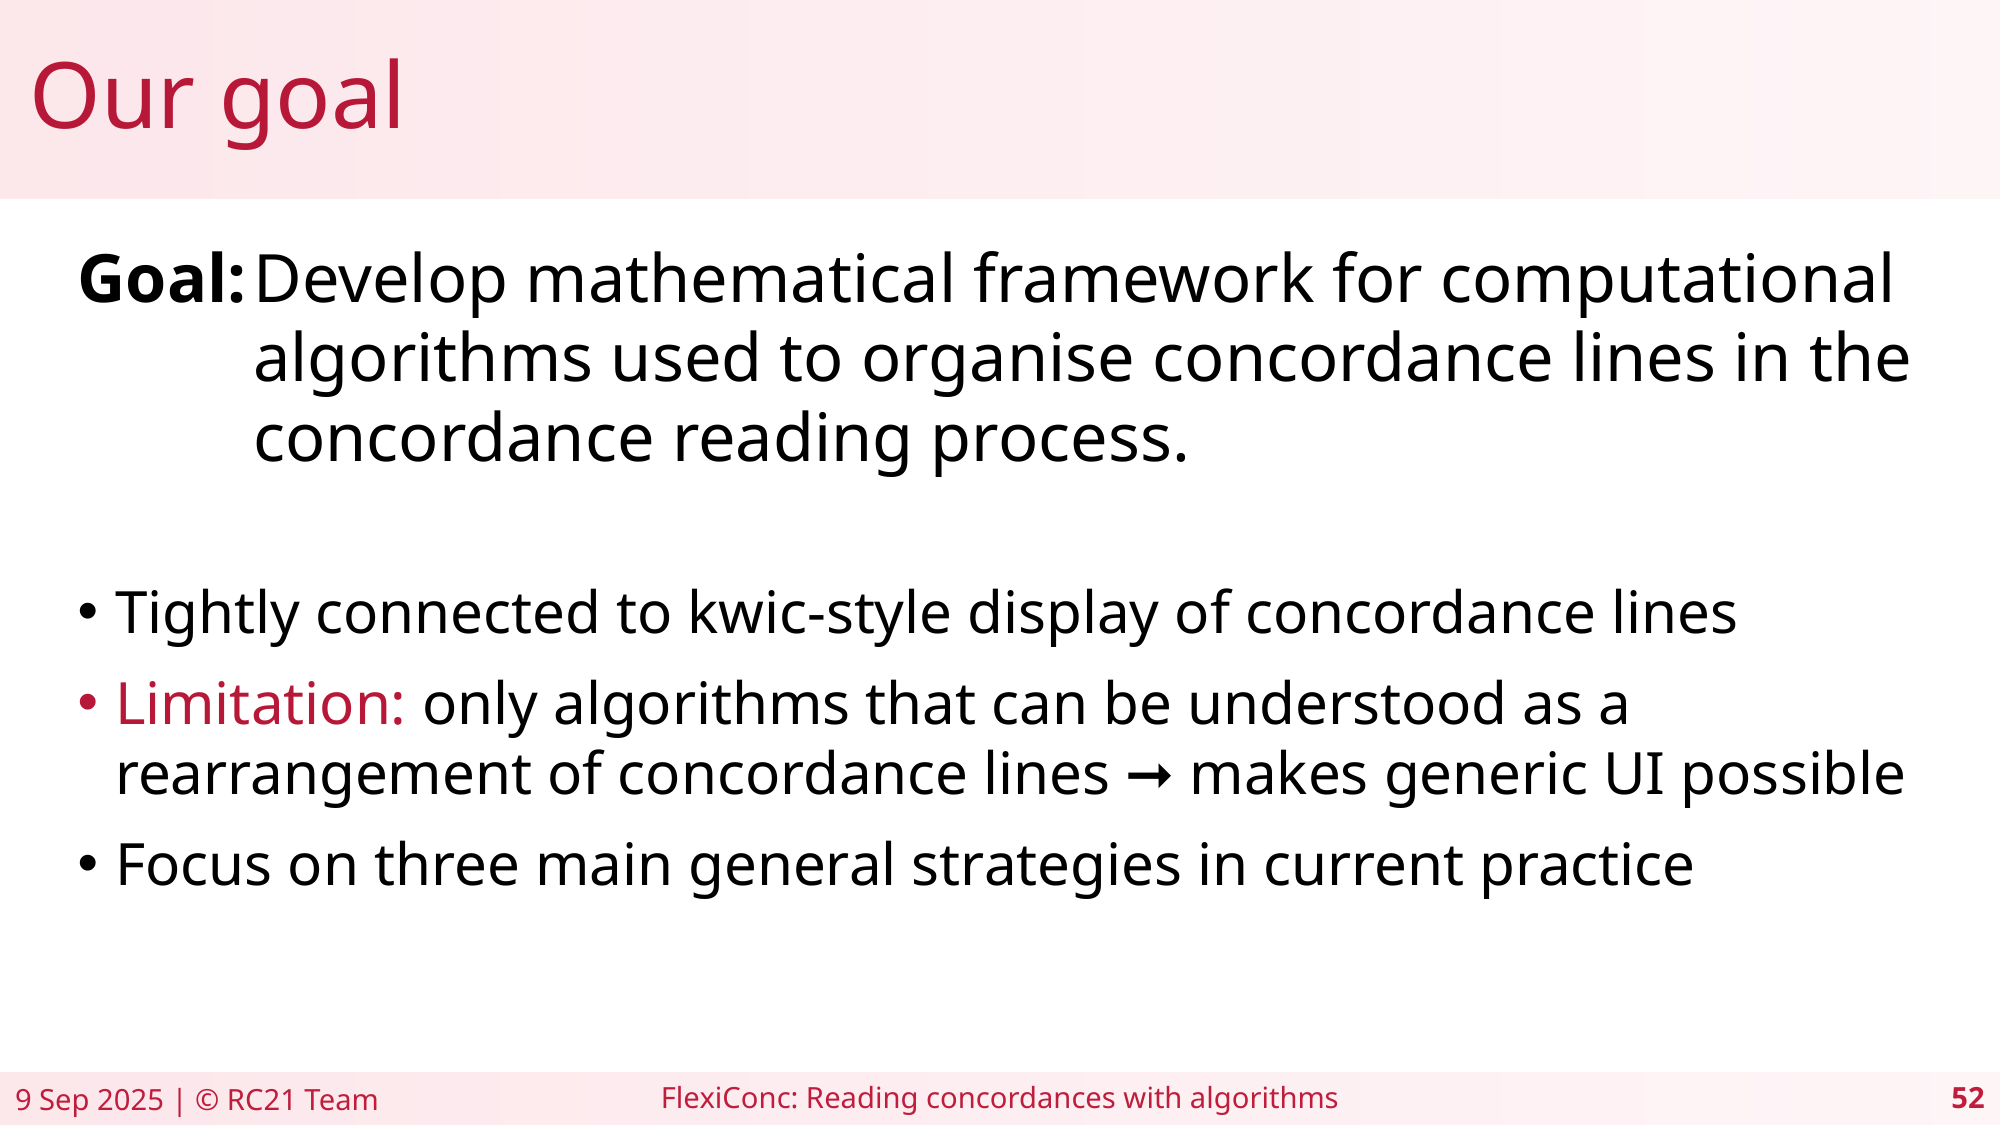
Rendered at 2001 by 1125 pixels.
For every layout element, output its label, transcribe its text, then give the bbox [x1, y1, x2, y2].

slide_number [0, 1072, 450, 1125]
slide_number 52 [1550, 1072, 2000, 1125]
list Goal: Develop mathematical framework for computational algorithms used to organise concordance lines in the concordance reading process. Tightly connected to kwic-style display of concordance lines Limitation: only algorithms that can be understood as a rearrangement of concordance lines ➞ makes generic UI possible Focus on three main general strategies in current practice [62, 227, 1938, 1043]
footer FlexiConc: Reading concordances with algorithms [583, 1072, 1416, 1125]
title Our goal [0, 0, 1863, 199]
